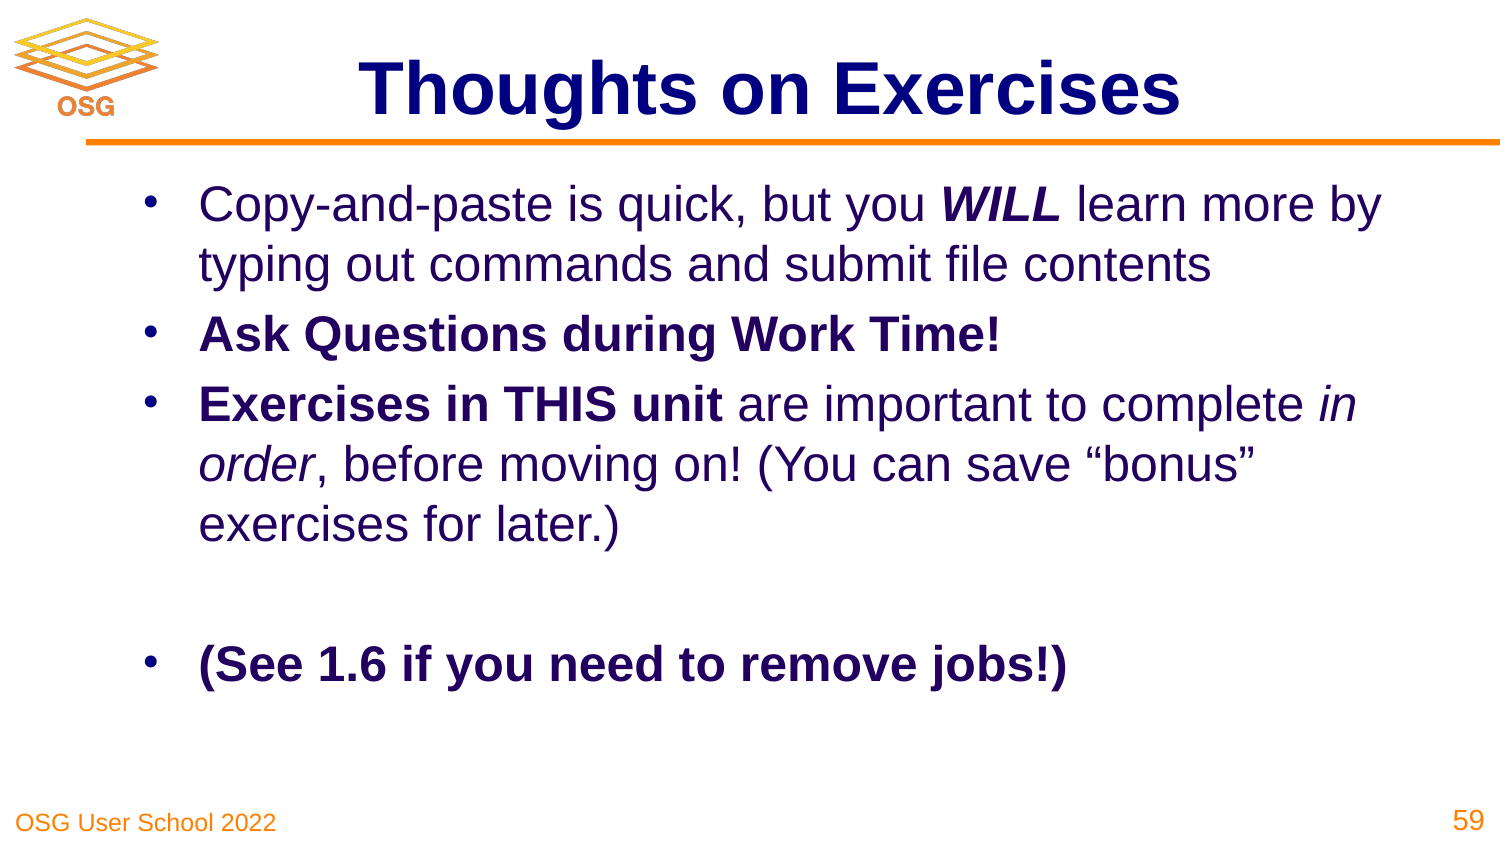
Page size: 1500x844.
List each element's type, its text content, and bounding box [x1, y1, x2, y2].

list Copy-and-paste is quick, but you WILL learn more by typing out commands and submit file contents Ask Questions during Work Time! Exercises in THIS unit are important to complete in order, before moving on! (You can save “bonus” exercises for later.) (See 1.6 if you need to remove jobs!) [127, 164, 1403, 741]
title Thoughts on Exercises [201, 14, 1342, 155]
slide_number 59 [1430, 787, 1500, 844]
picture [14, 18, 159, 116]
